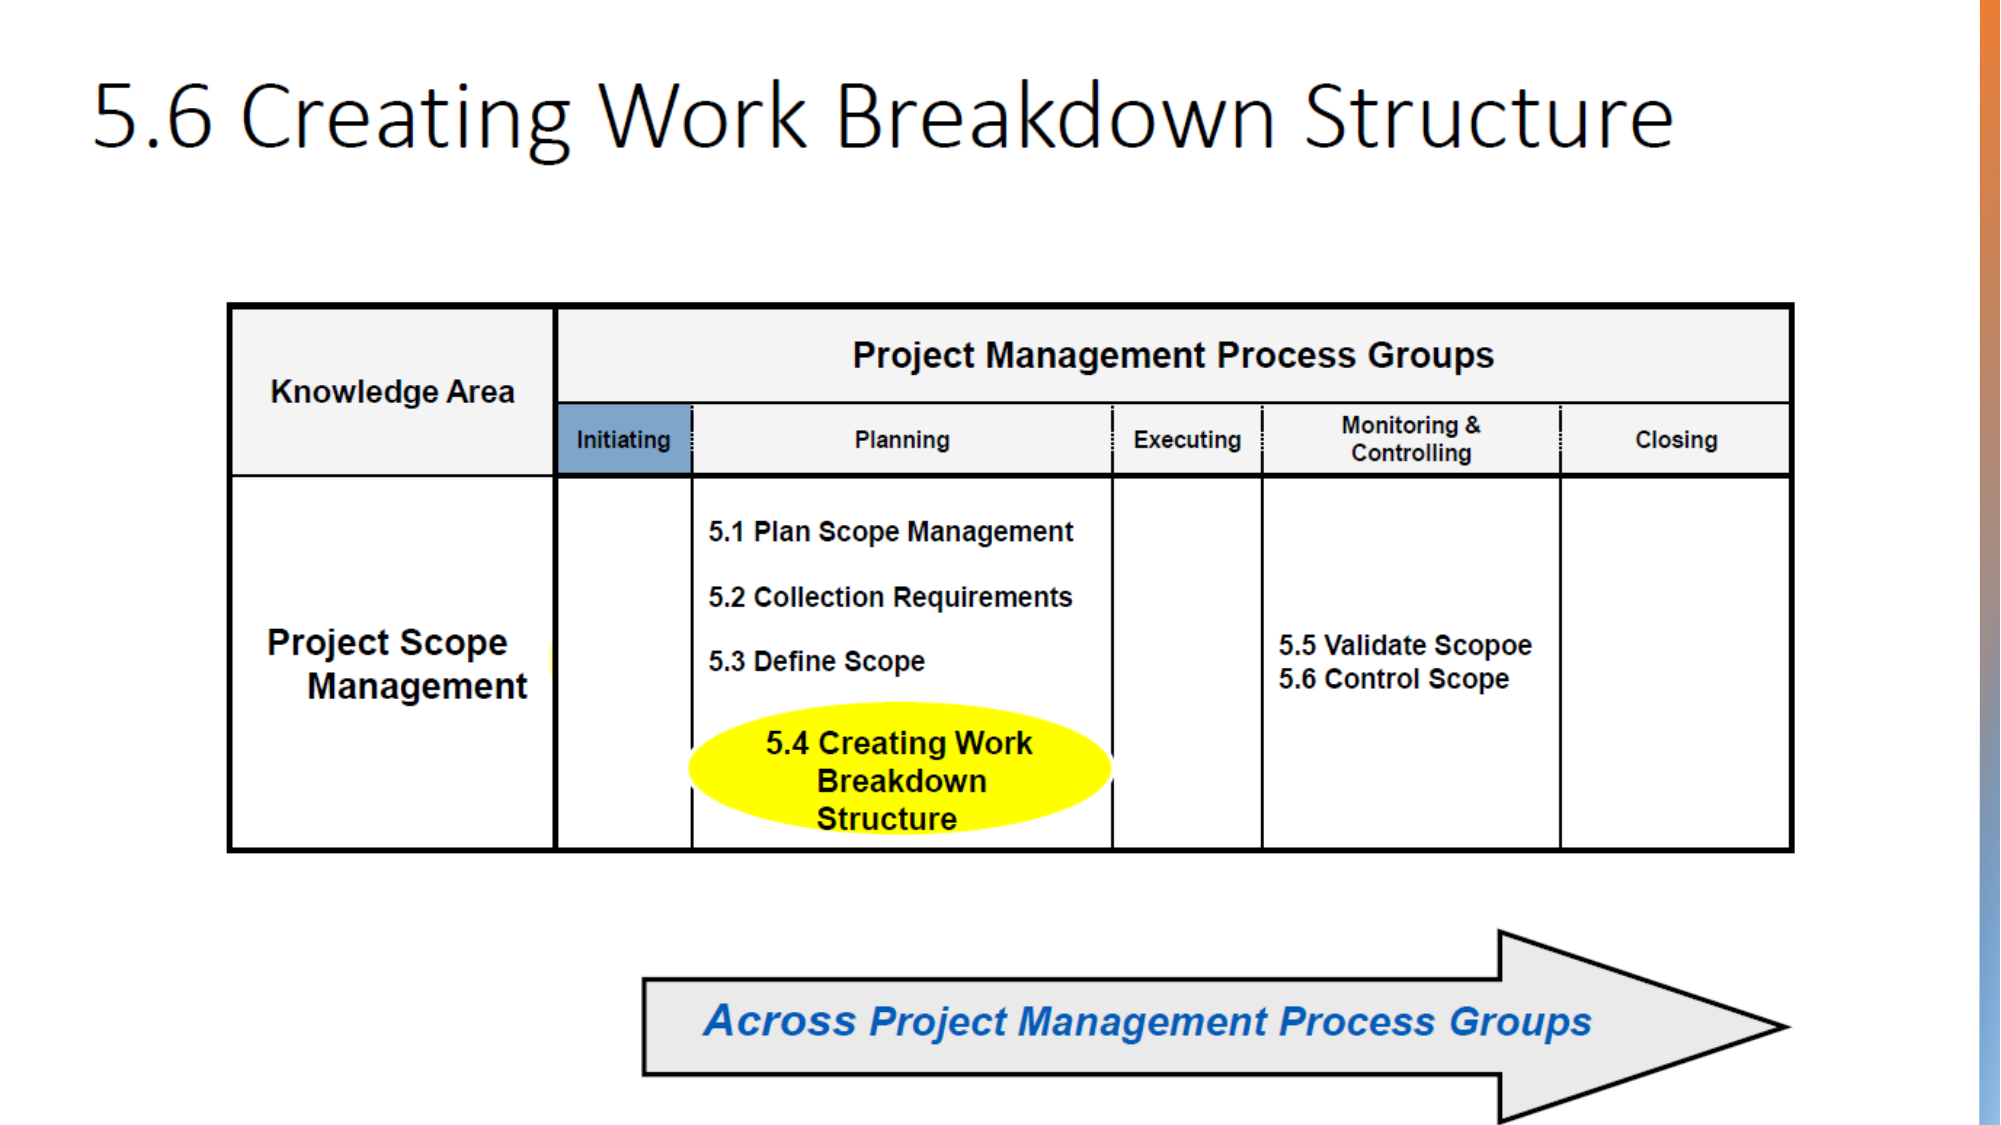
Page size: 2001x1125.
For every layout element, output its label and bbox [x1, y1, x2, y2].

text_box [1979, 0, 2000, 1125]
list [0, 0, 1979, 1125]
